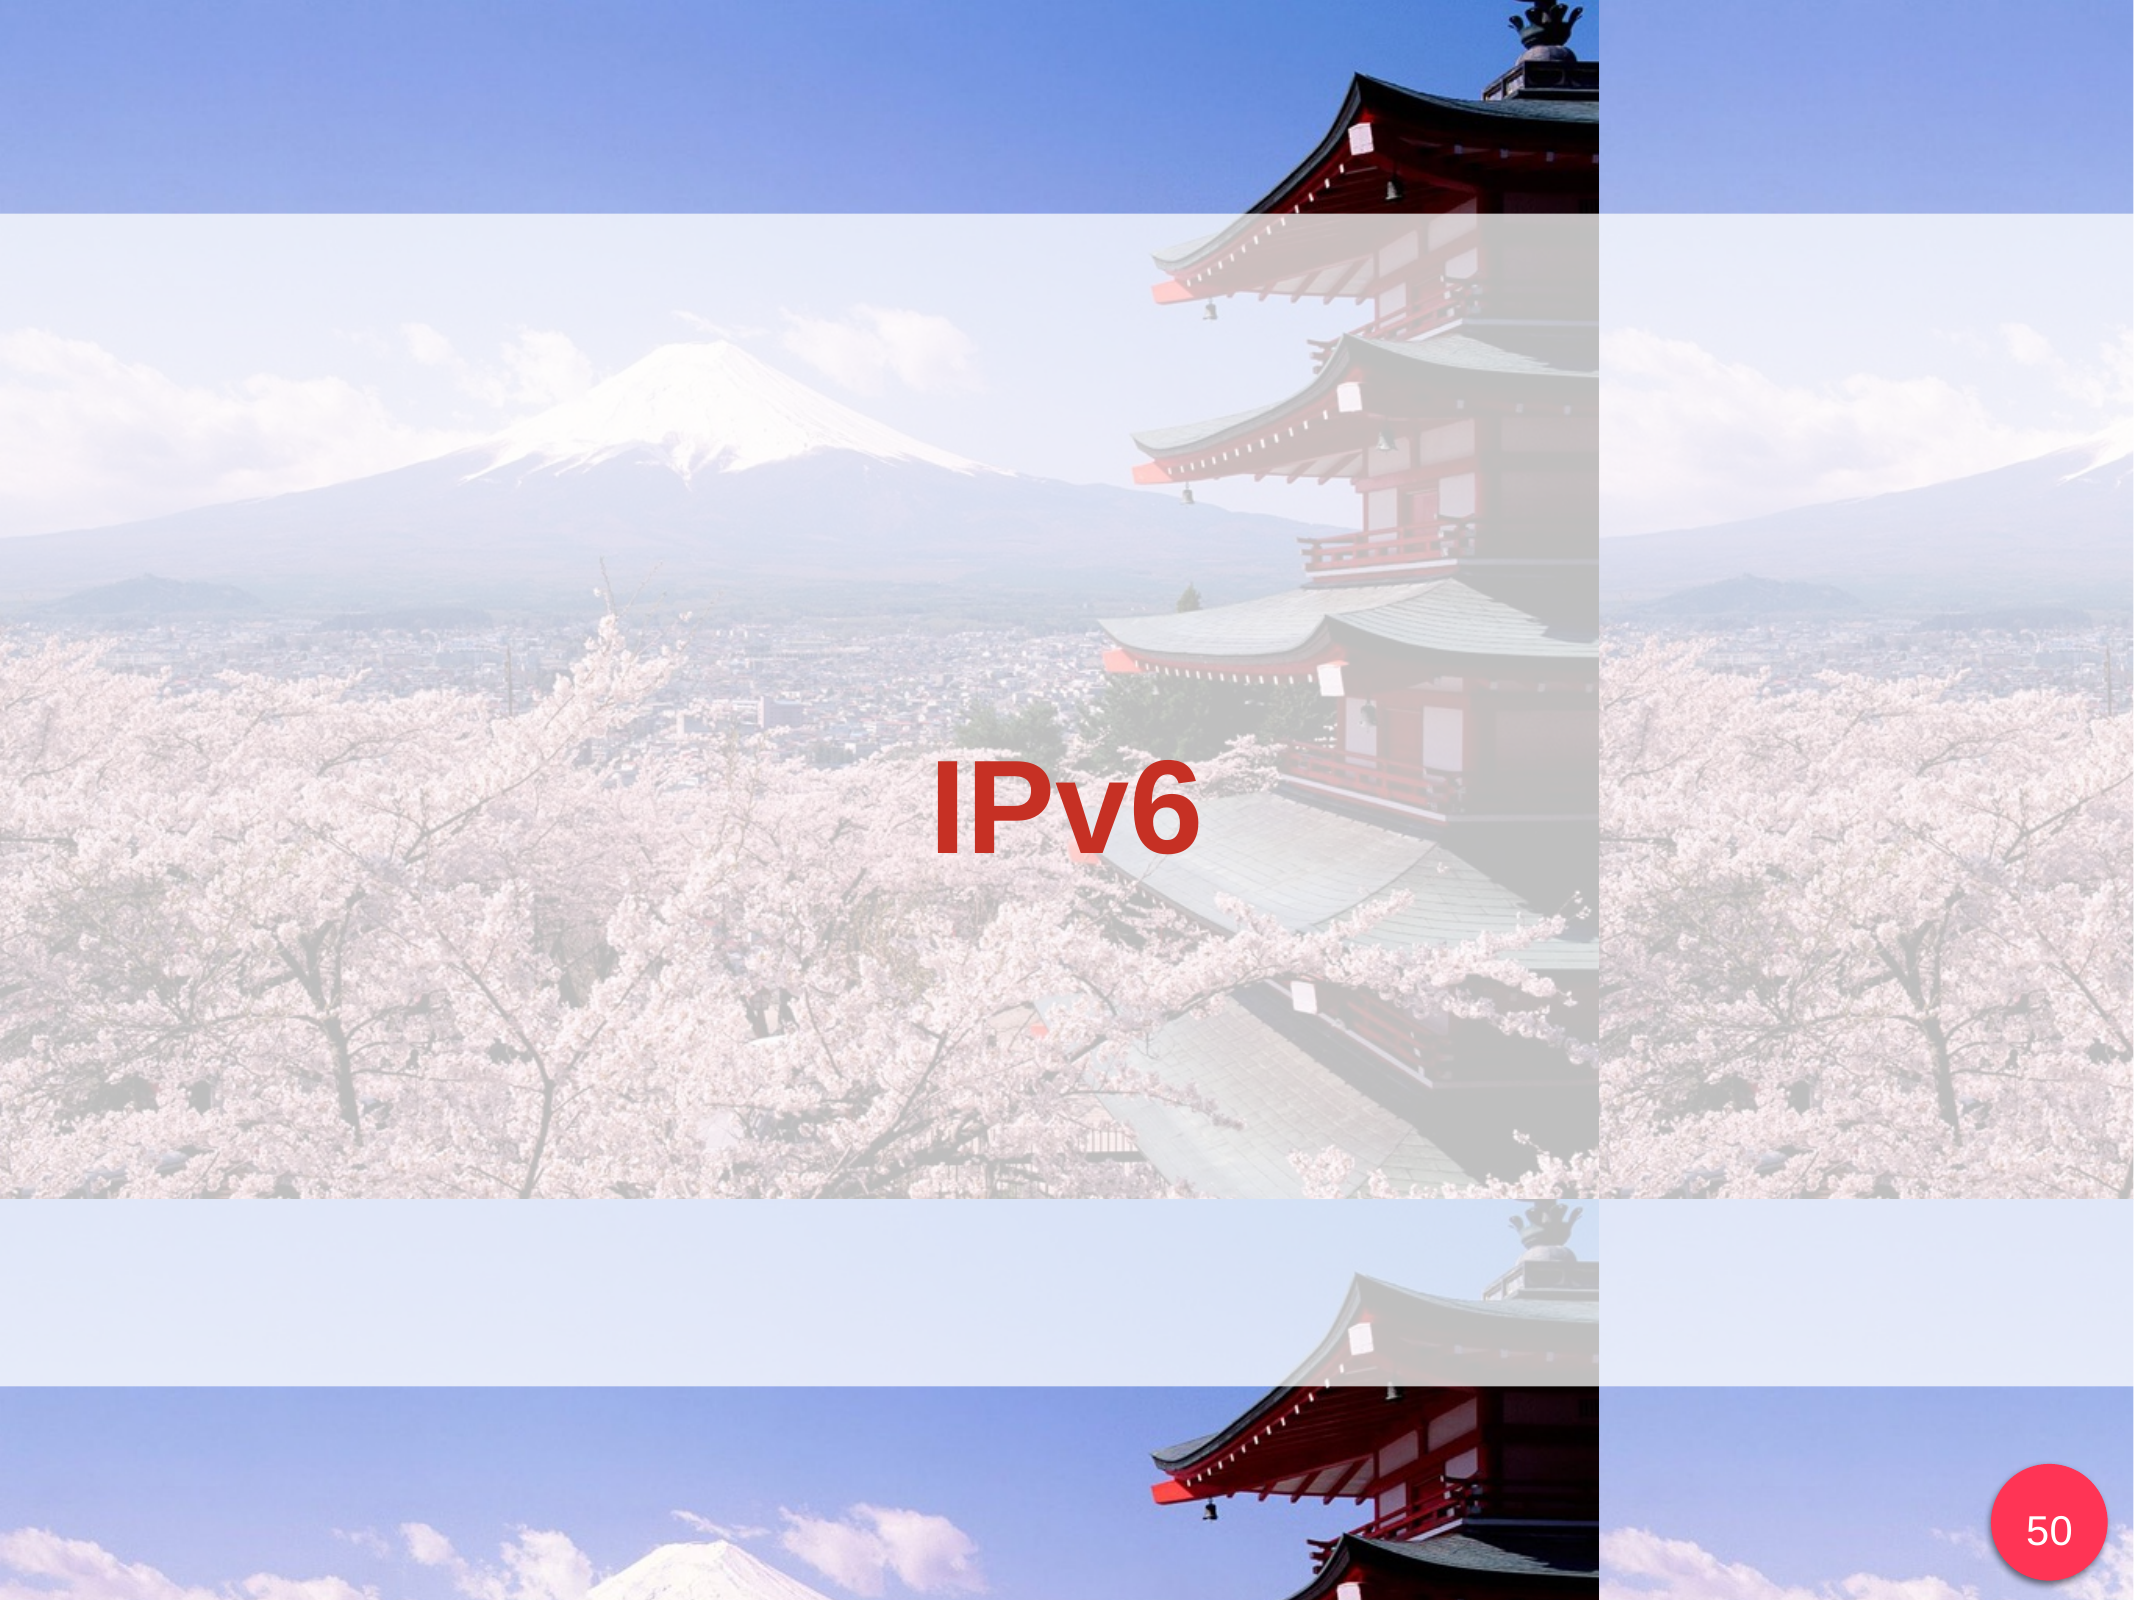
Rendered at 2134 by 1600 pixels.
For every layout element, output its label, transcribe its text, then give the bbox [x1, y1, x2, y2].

title IPv6 [208, 529, 1925, 1071]
picture [0, 1387, 2134, 1600]
picture [0, 0, 2134, 213]
slide_number 50 [2012, 1495, 2087, 1554]
